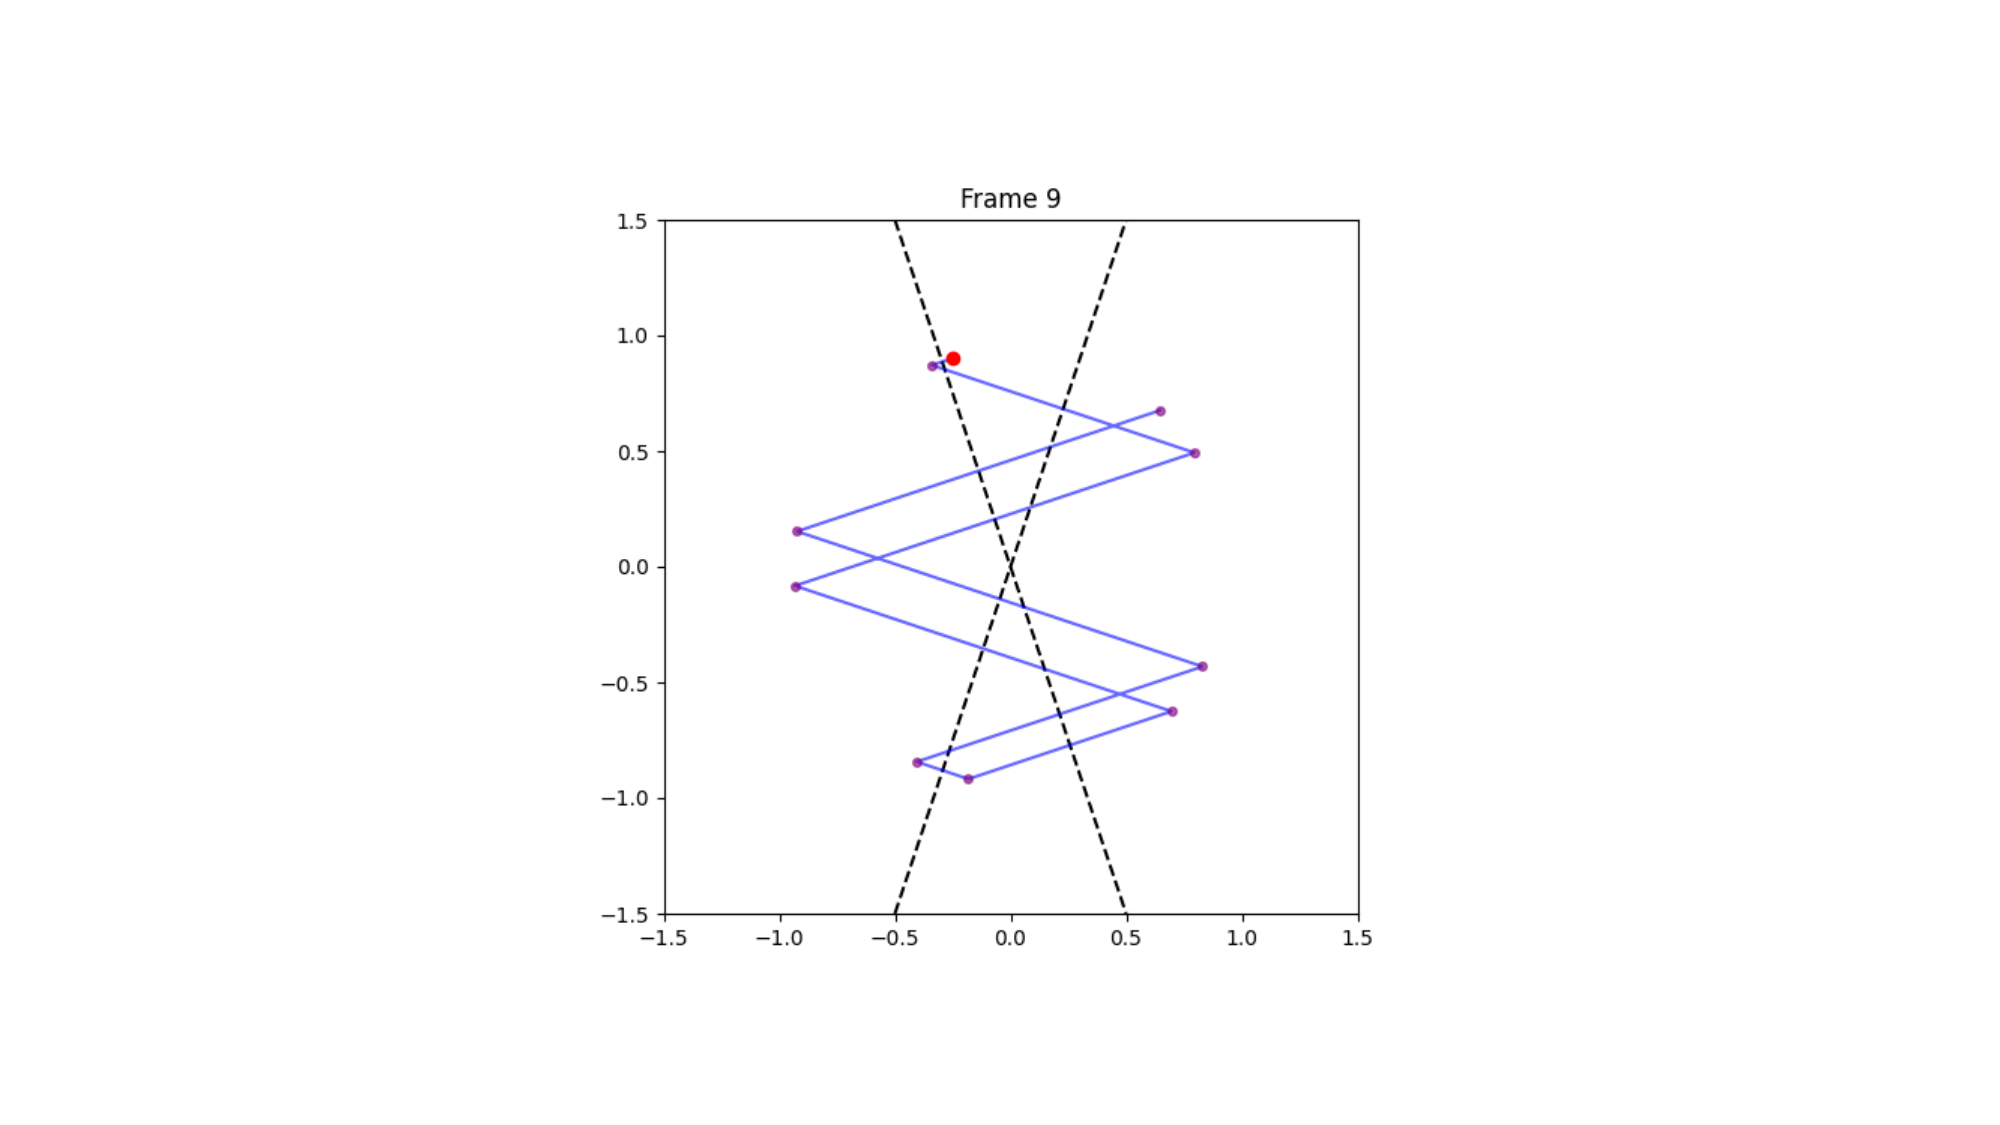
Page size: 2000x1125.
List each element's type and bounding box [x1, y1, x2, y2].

picture [549, 112, 1450, 1013]
